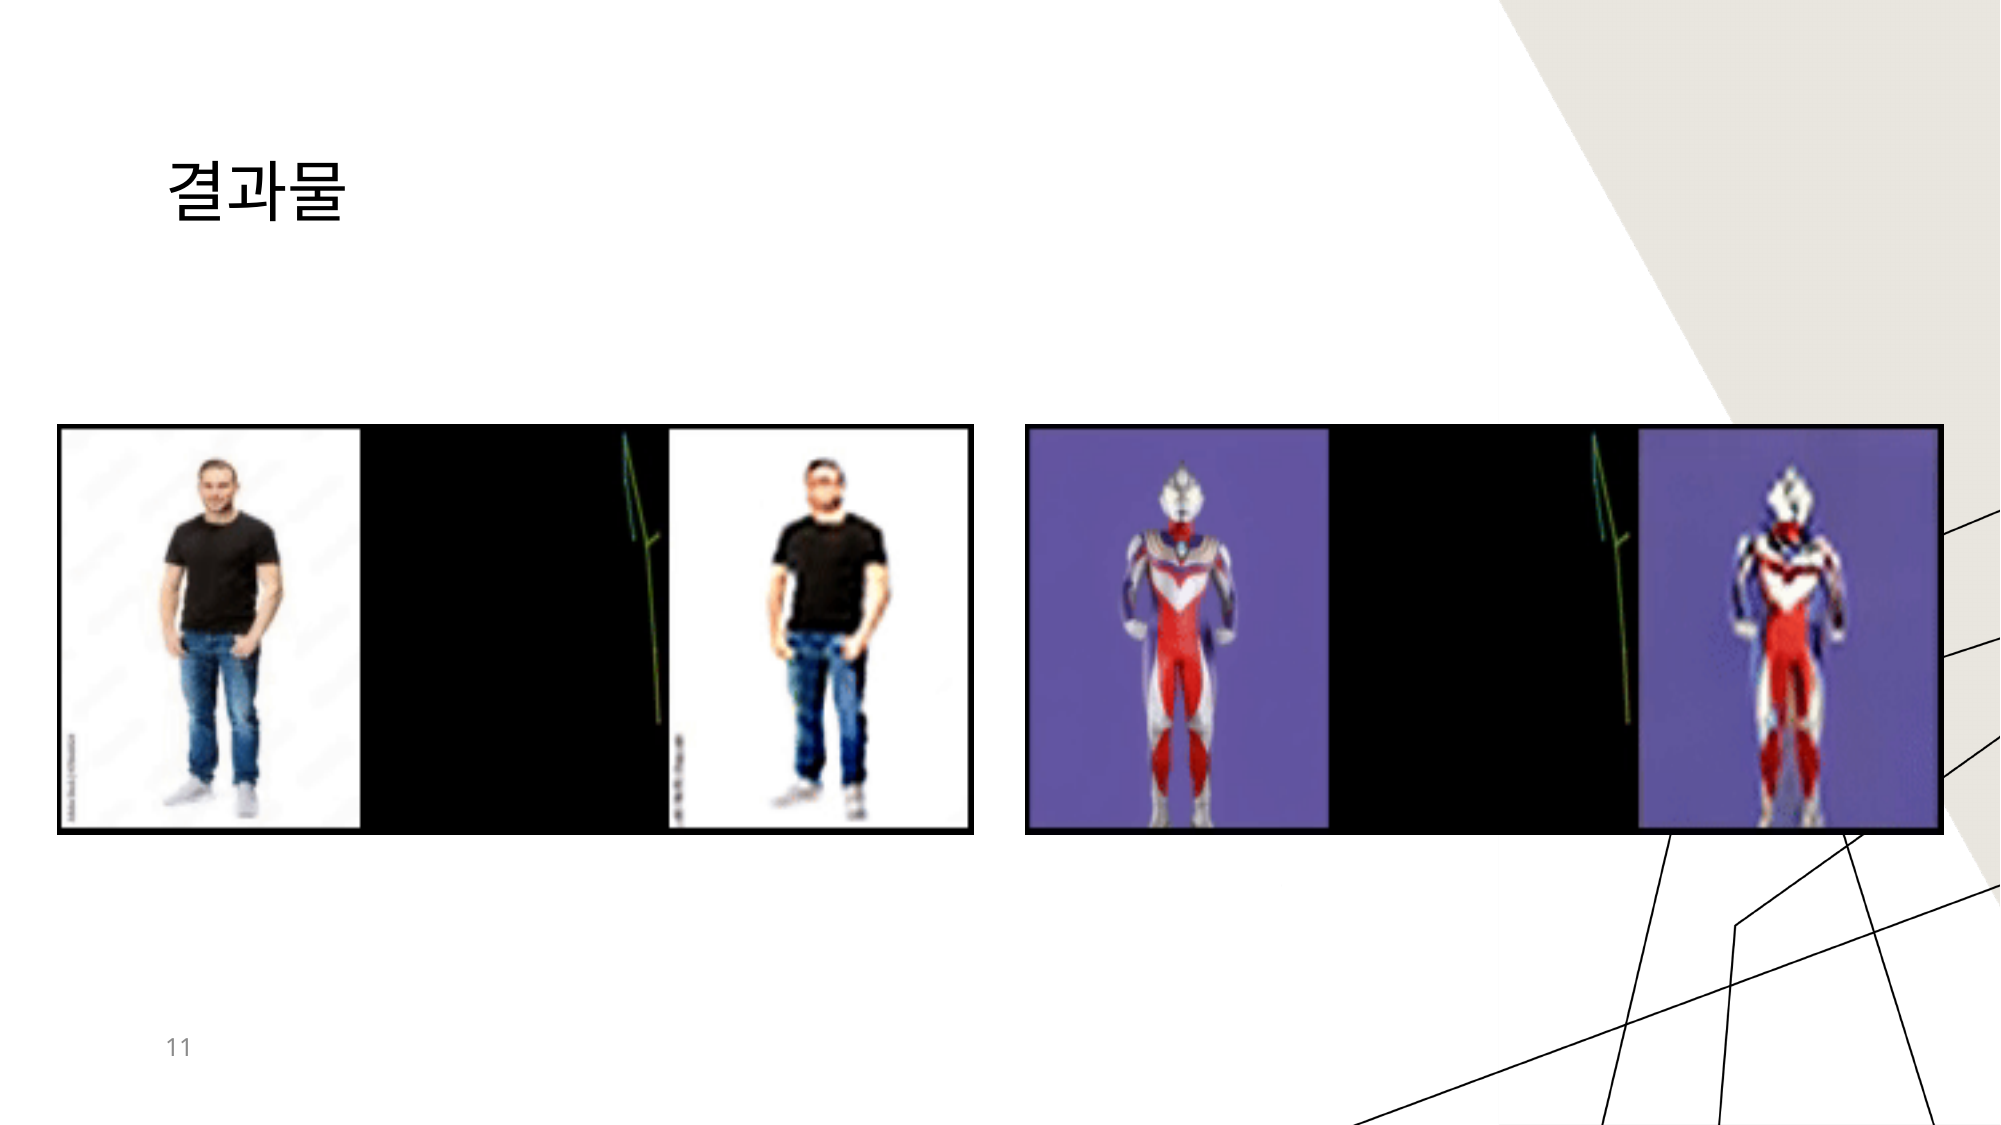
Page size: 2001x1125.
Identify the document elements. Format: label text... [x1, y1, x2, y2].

title 결과물 [150, 59, 1344, 330]
picture [1025, 0, 2000, 1125]
slide_number 11 [150, 1024, 254, 1074]
picture [57, 424, 974, 835]
